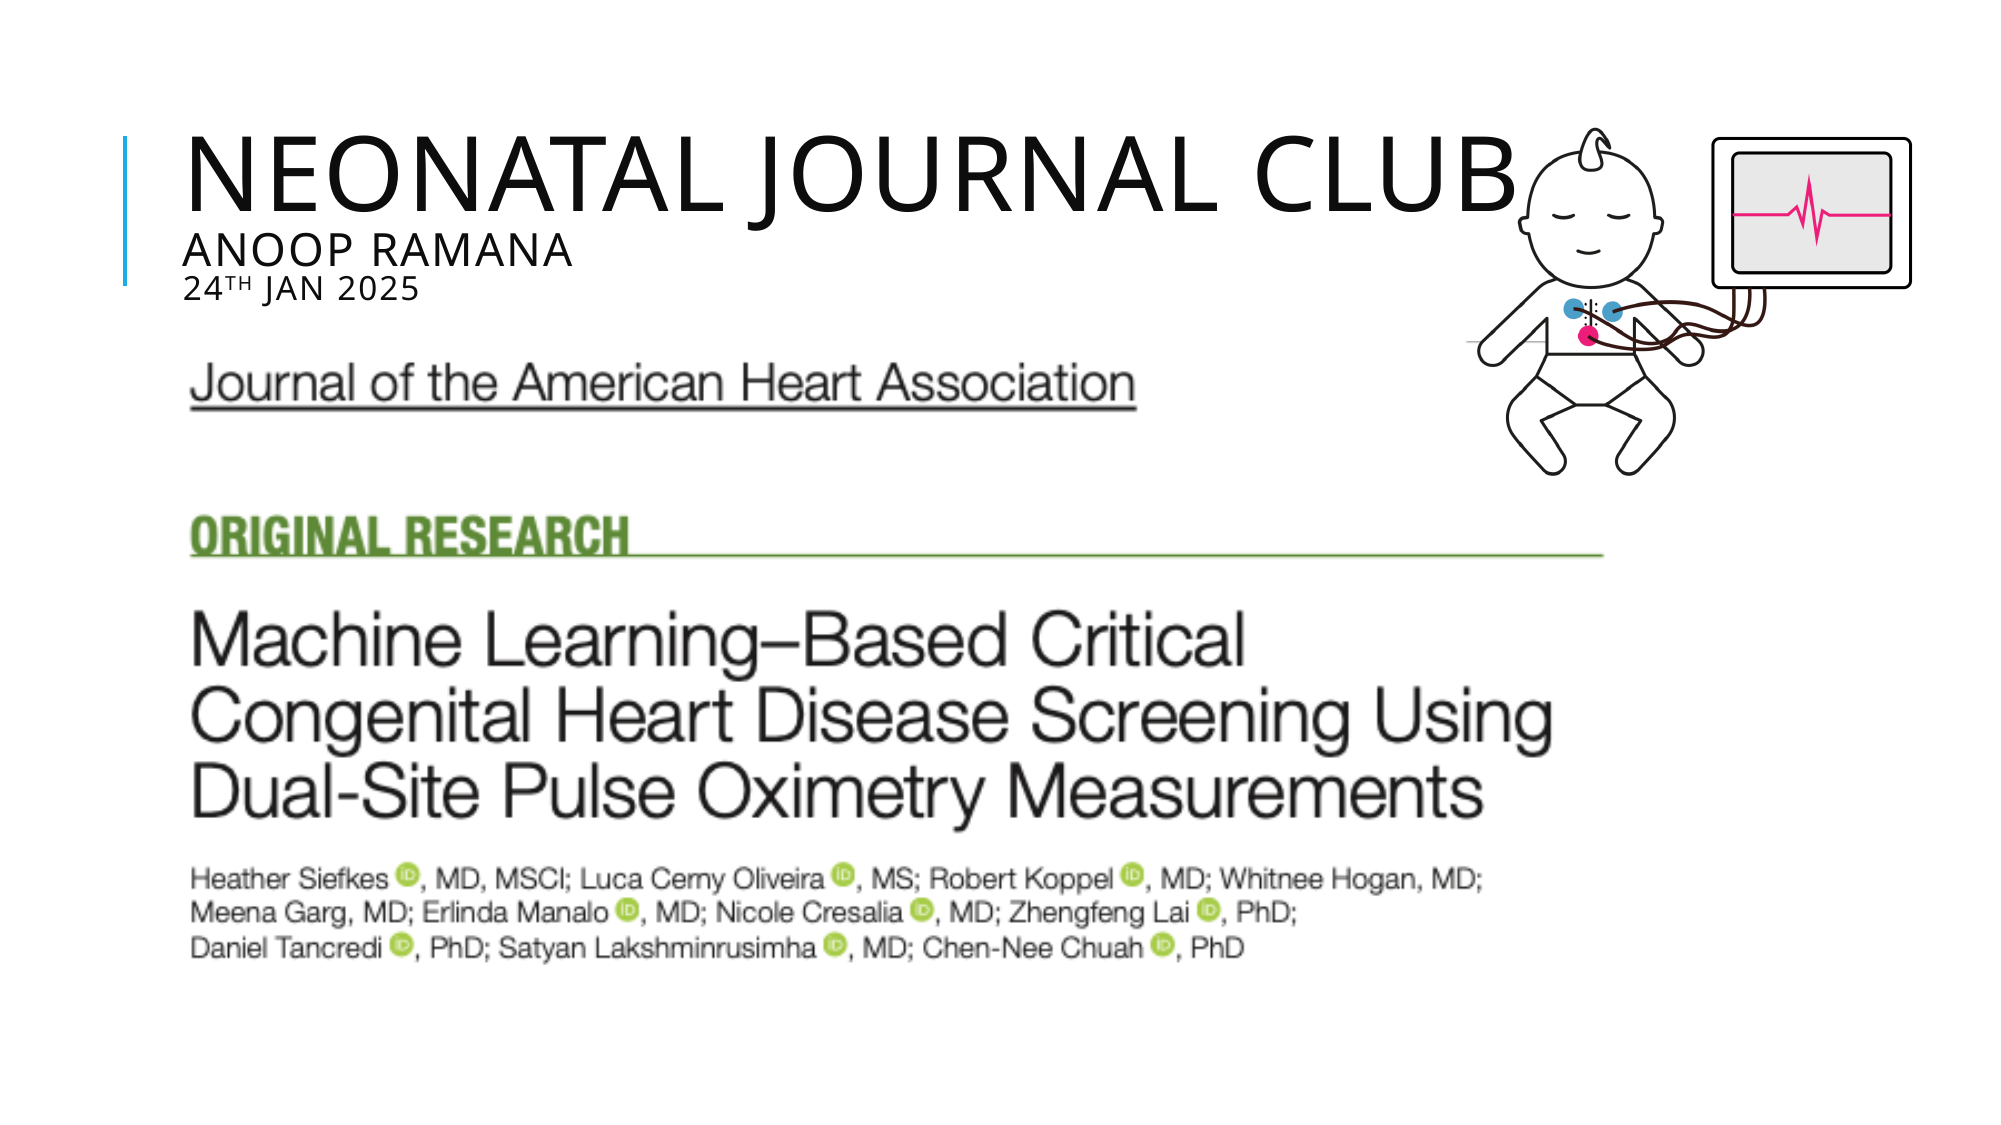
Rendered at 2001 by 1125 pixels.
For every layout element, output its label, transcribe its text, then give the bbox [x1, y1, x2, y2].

title Neonatal Journal Club Anoop Ramana 24th Jan 2025 [168, 96, 1427, 337]
picture [167, 47, 1956, 983]
